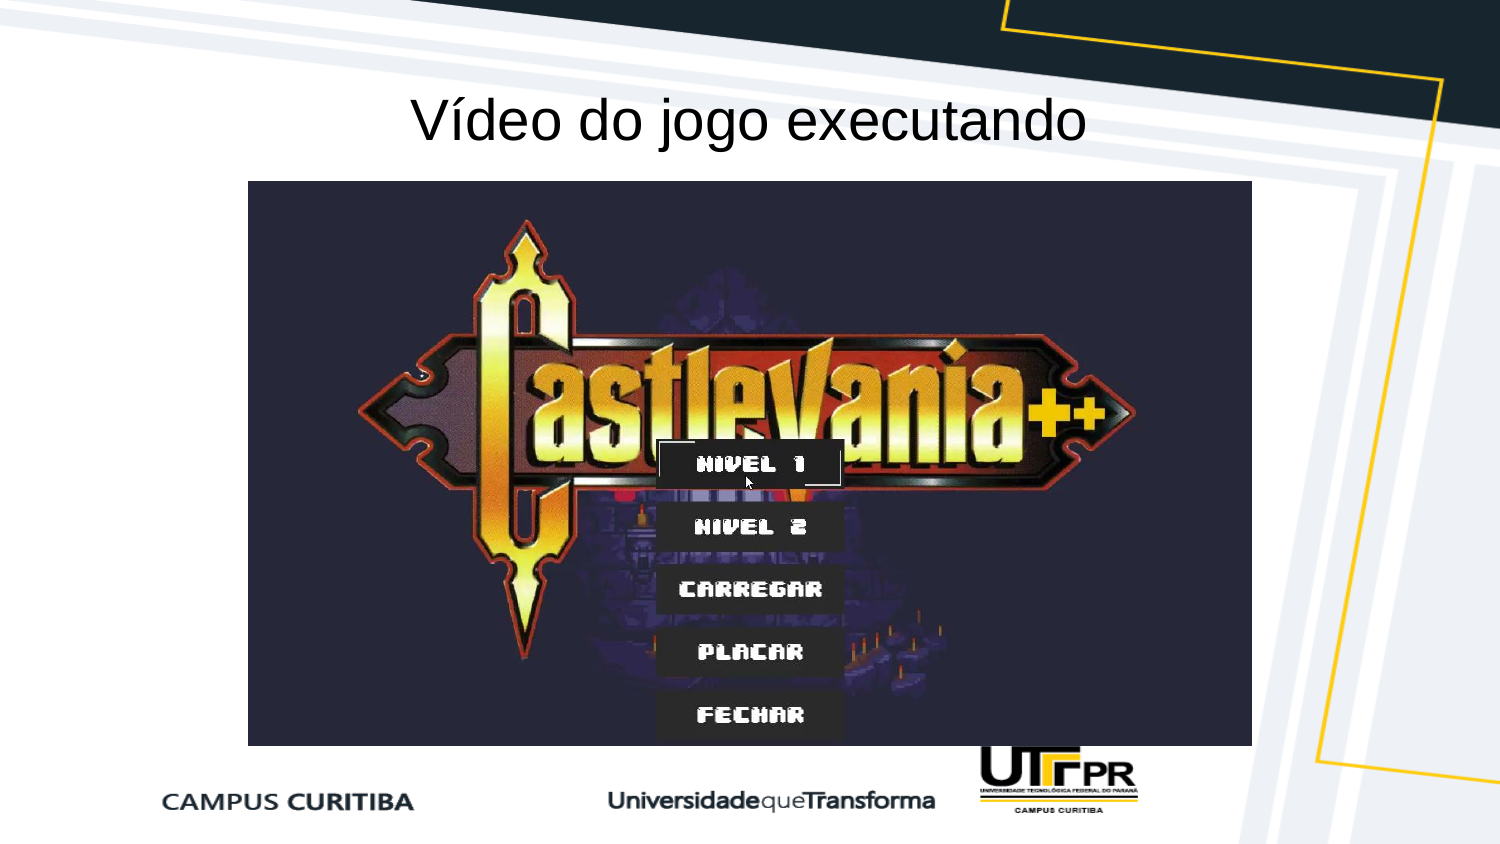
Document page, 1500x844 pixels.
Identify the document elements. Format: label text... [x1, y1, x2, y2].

picture [0, 0, 1500, 844]
title Vídeo do jogo executando [134, 72, 1366, 230]
